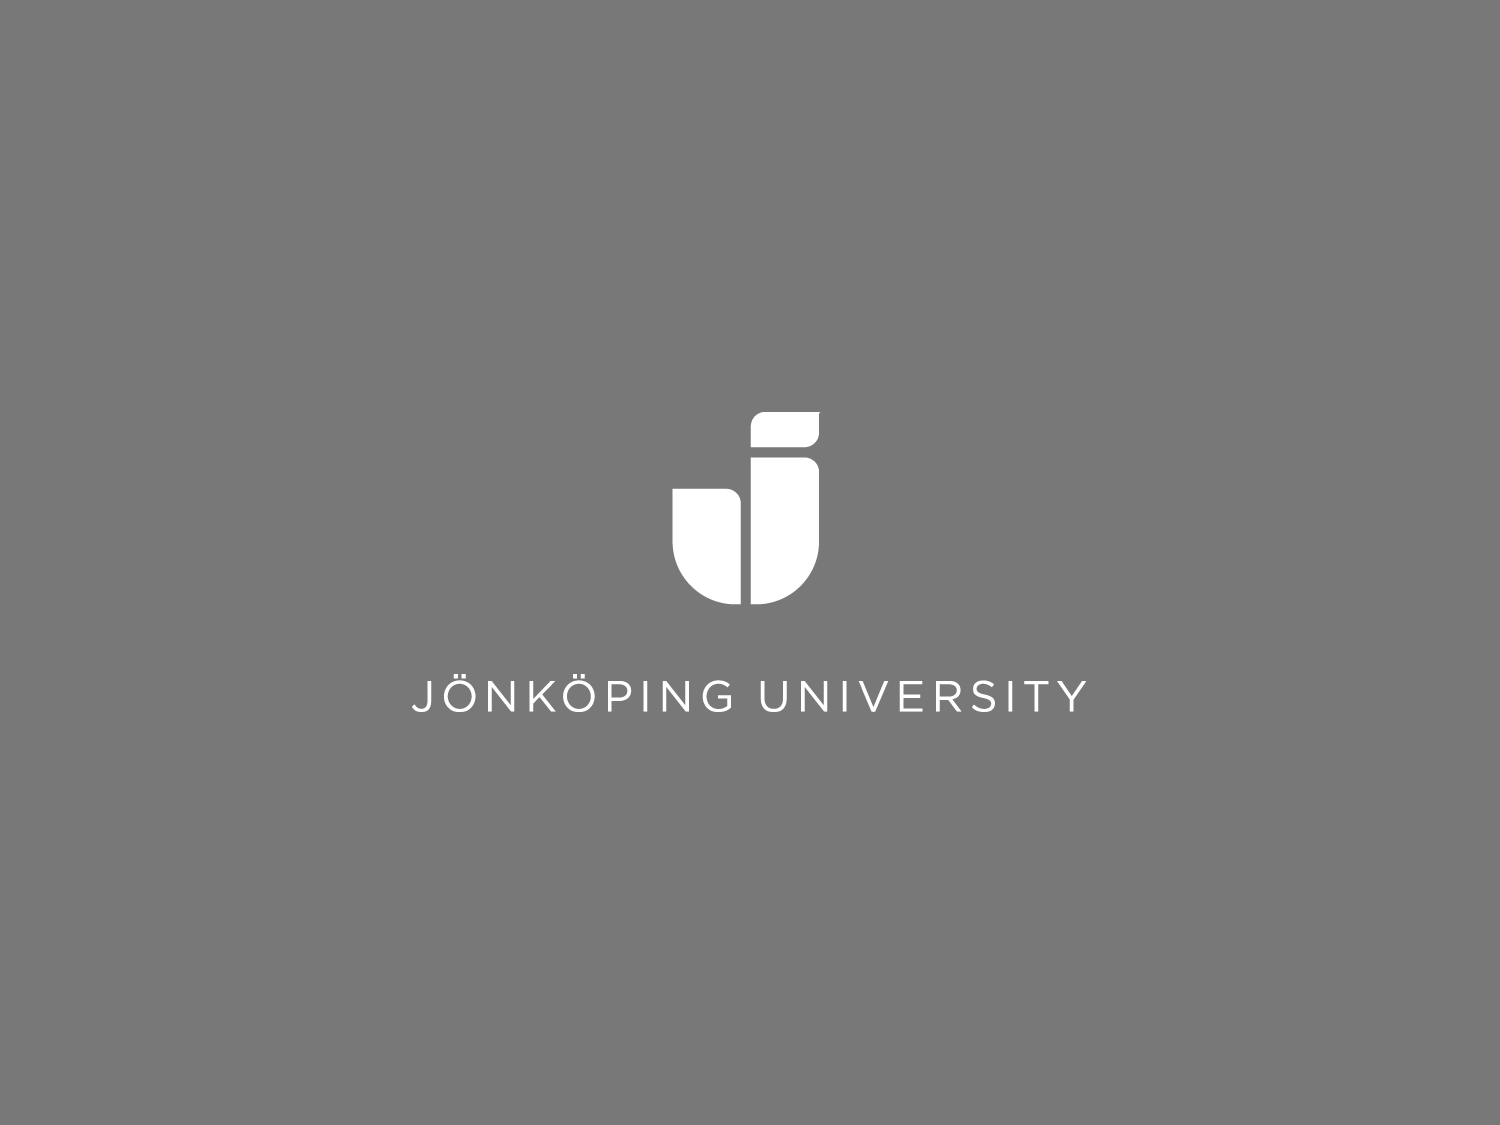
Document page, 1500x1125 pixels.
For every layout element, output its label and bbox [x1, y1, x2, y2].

picture [412, 412, 1086, 712]
